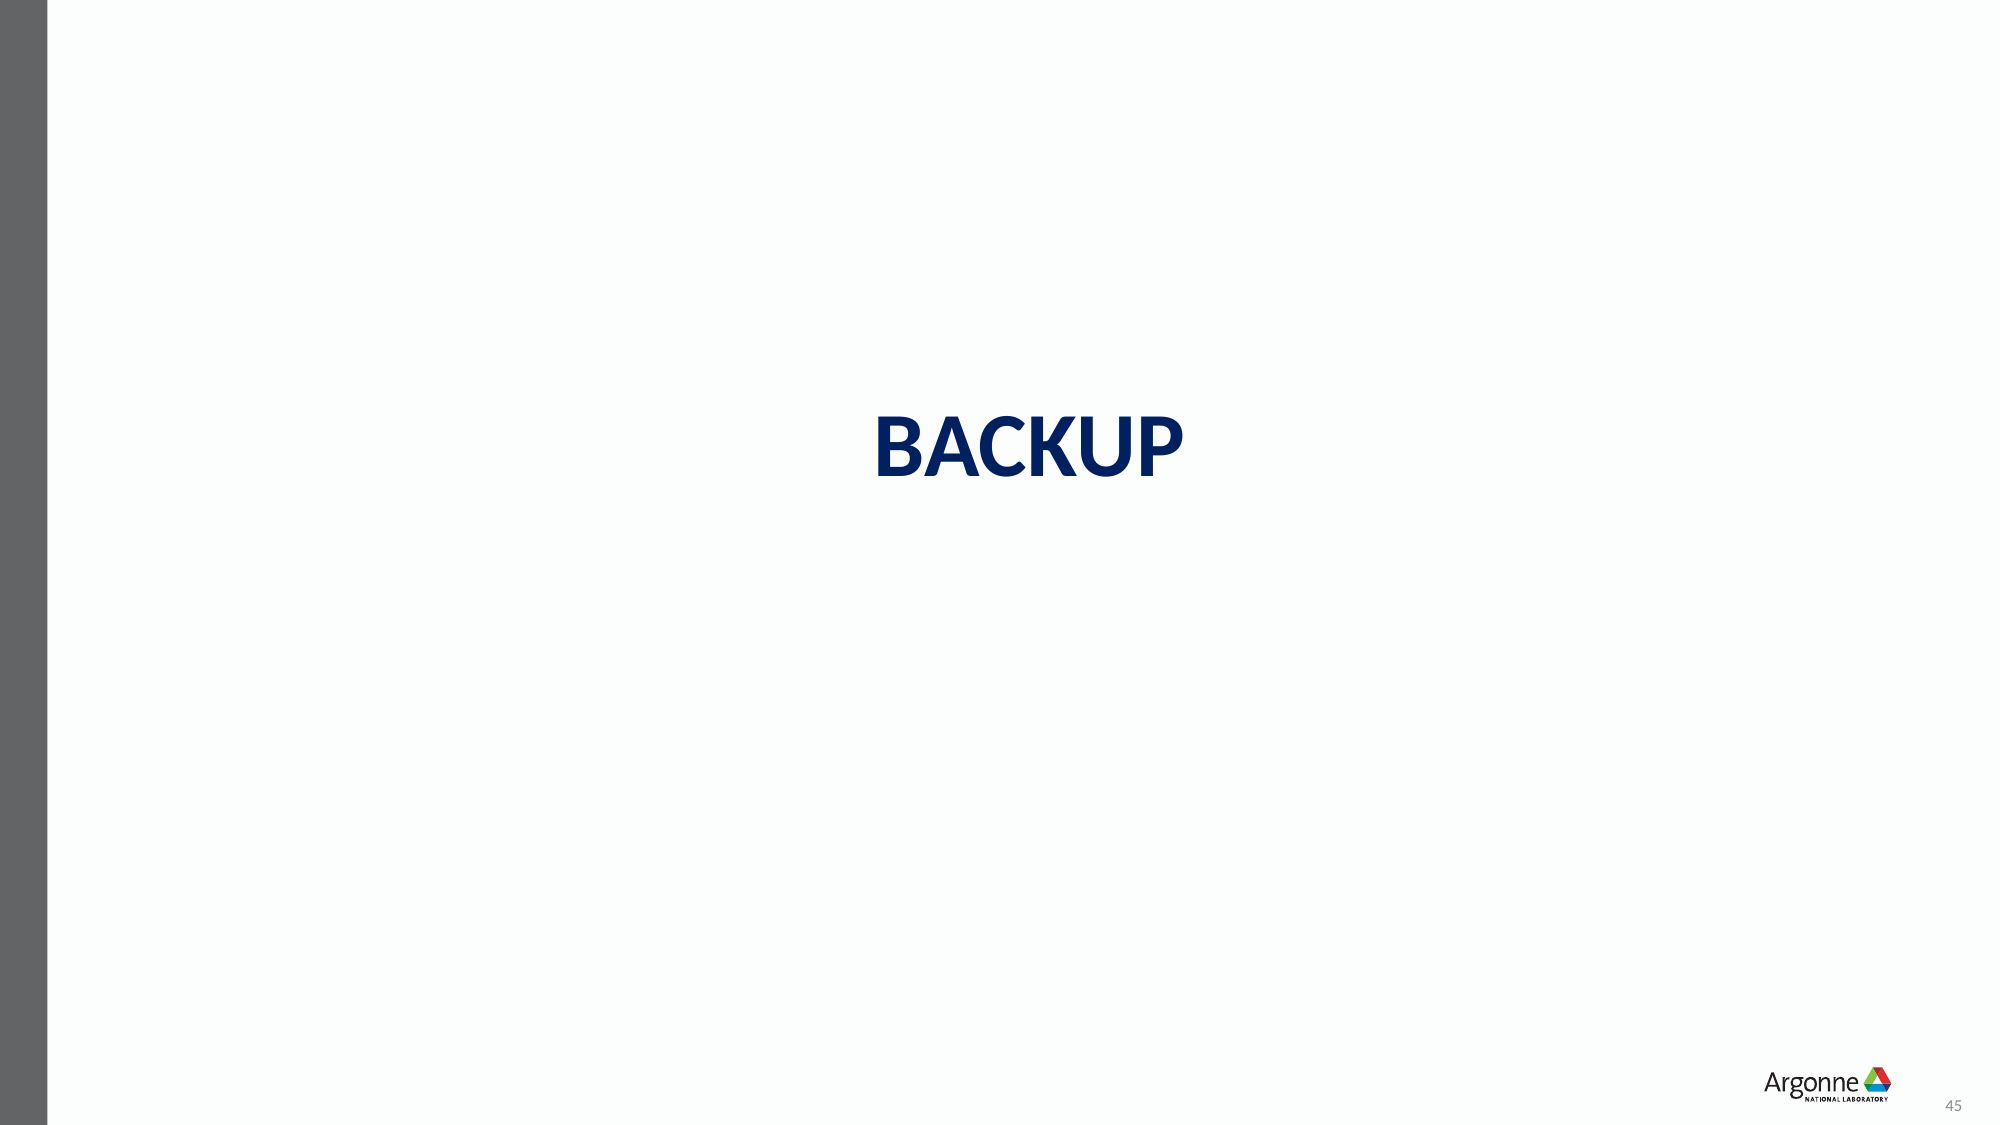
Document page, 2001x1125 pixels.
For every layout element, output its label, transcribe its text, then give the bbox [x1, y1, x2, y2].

title BACKUP [118, 384, 1941, 471]
